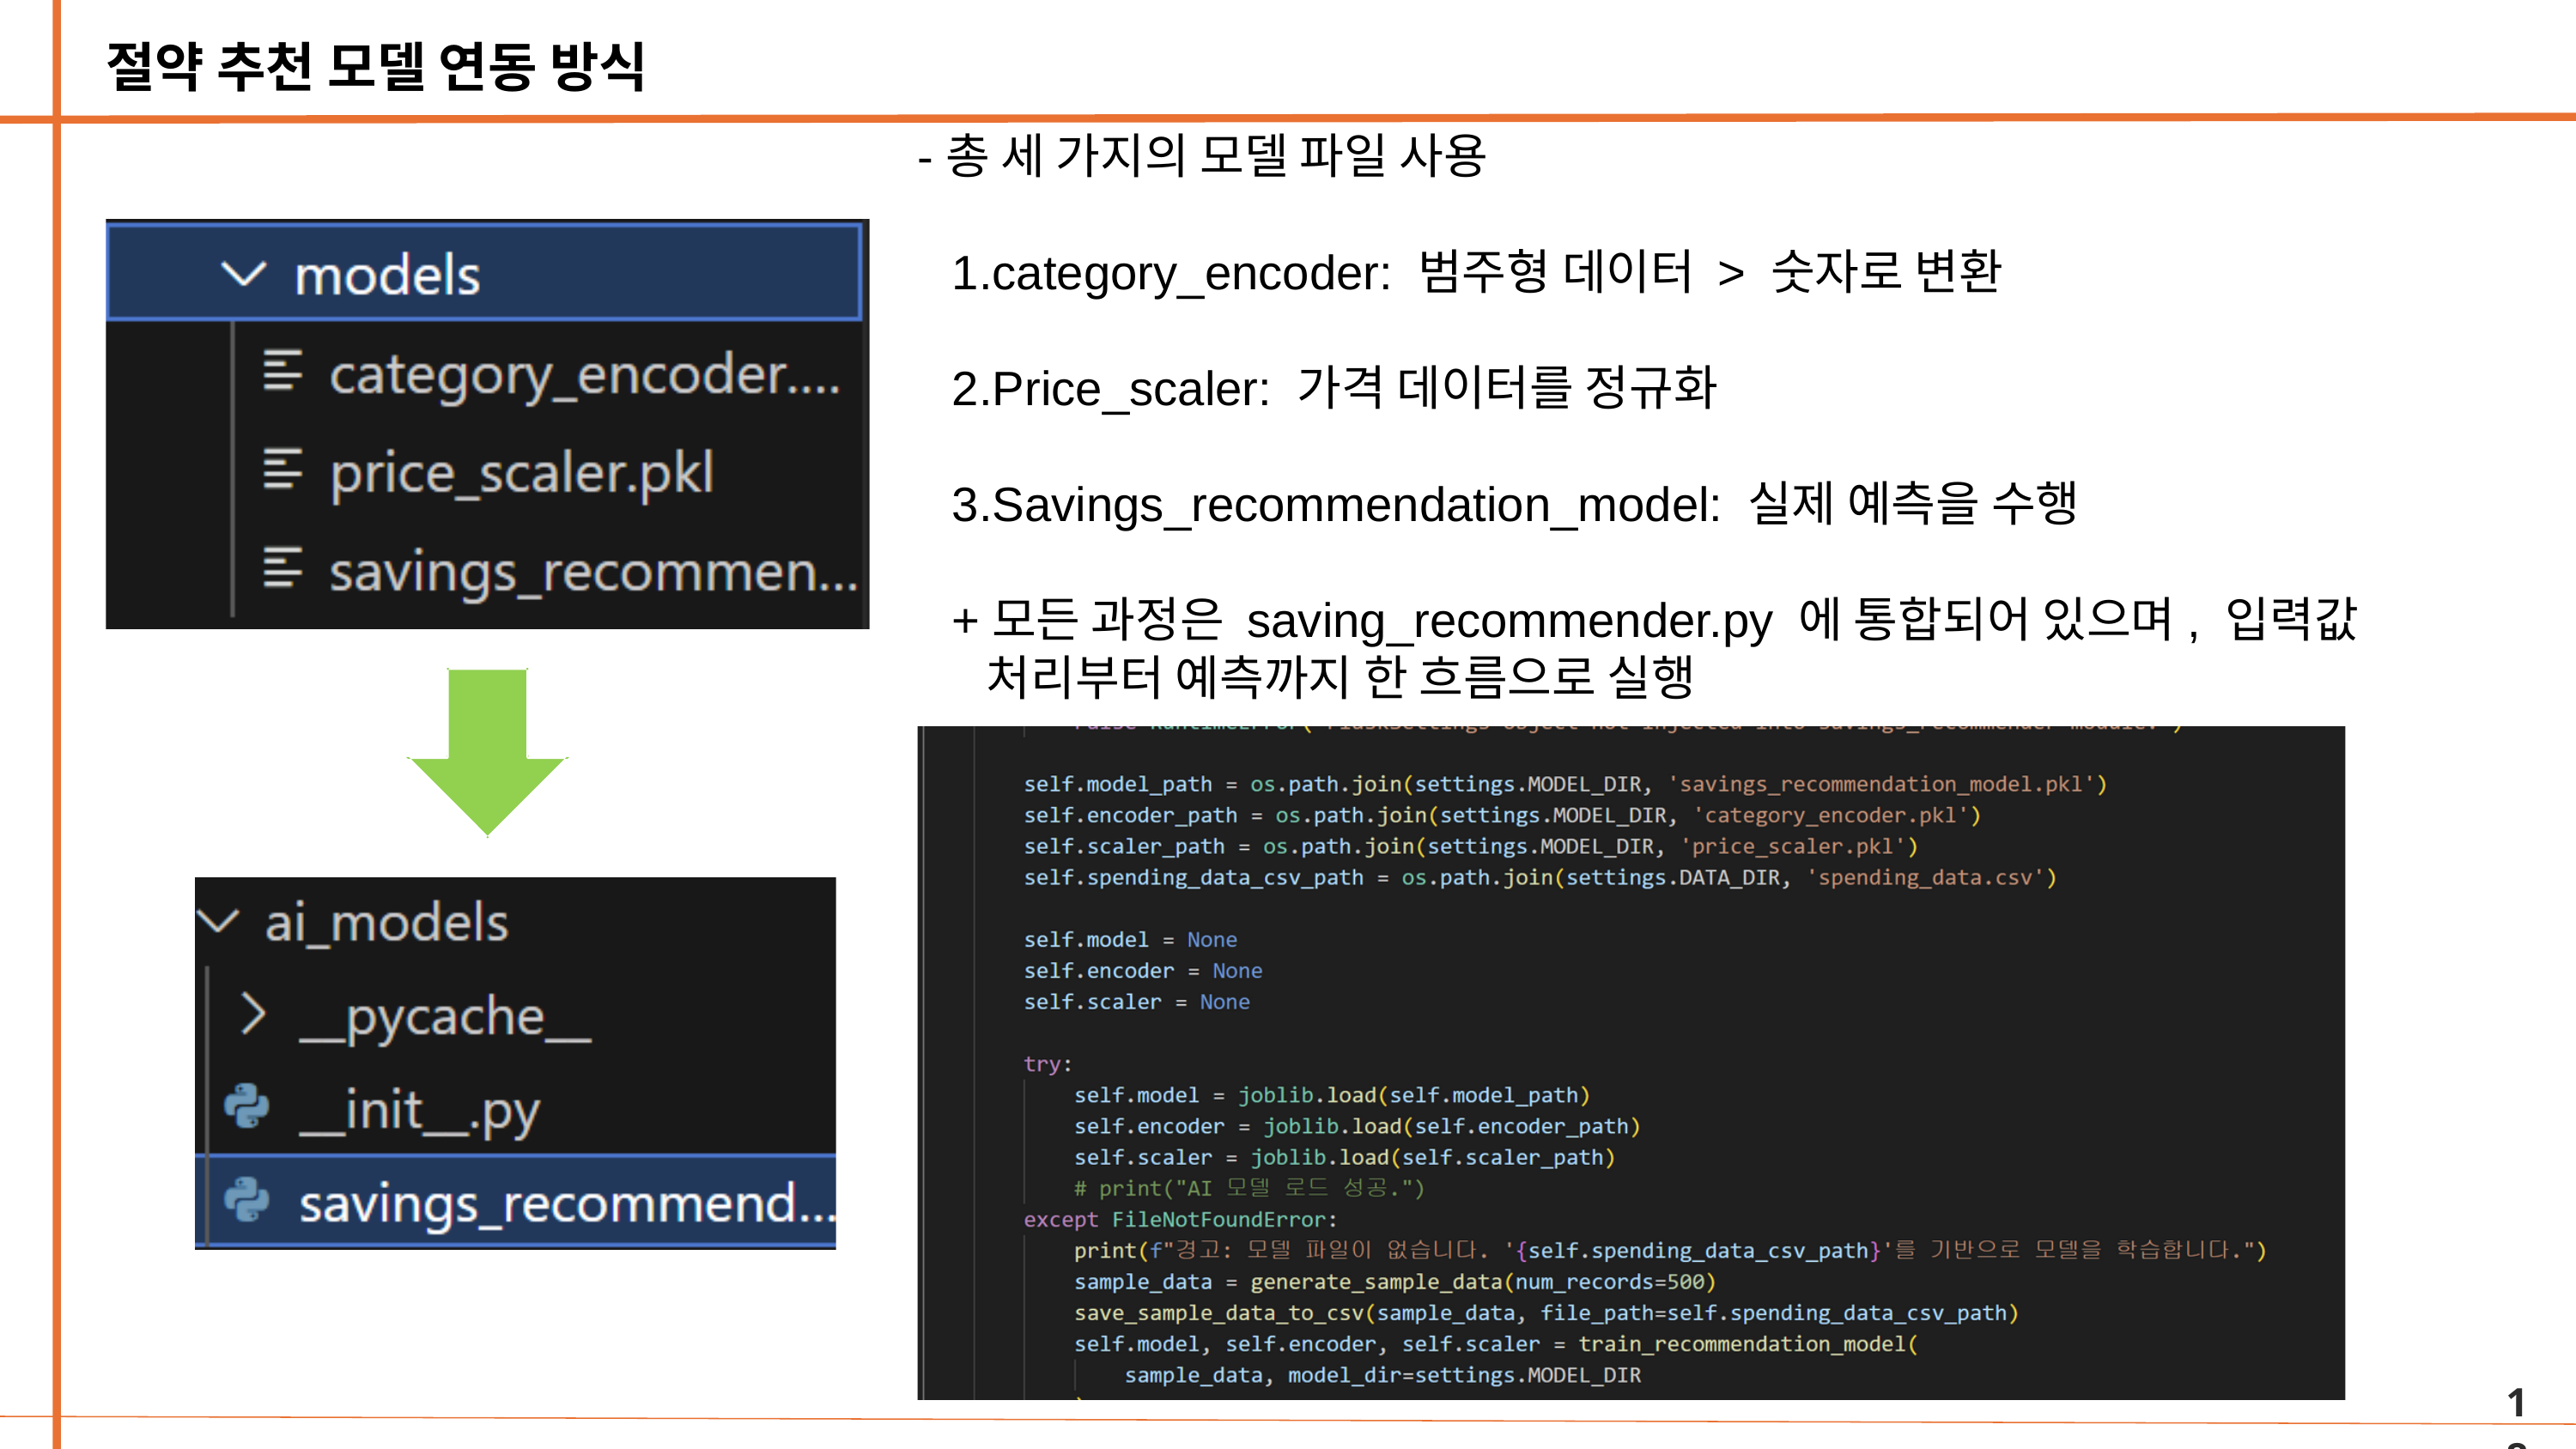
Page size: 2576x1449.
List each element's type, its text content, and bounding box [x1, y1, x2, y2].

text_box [404, 665, 572, 841]
text_box -총 세 가지의 모델 파일 사용 category_encoder: 범주형 데이터 > 숫자로 변환 Price_scaler: 가격 데이터를 정규화 Savings_recommendation_model: 실제 예측을 수행 +모든 과정은 saving_recommender.py 에 통합되어 있으며, 입력값 처리부터 예측까지 한 흐름으로 실행 [917, 125, 2486, 706]
text_box 18 [2506, 1368, 2551, 1449]
text_box 절약 추천 모델 연동 방식 [106, 33, 1375, 99]
text_box [917, 726, 2346, 1400]
text_box [195, 877, 836, 1250]
text_box [106, 219, 870, 629]
